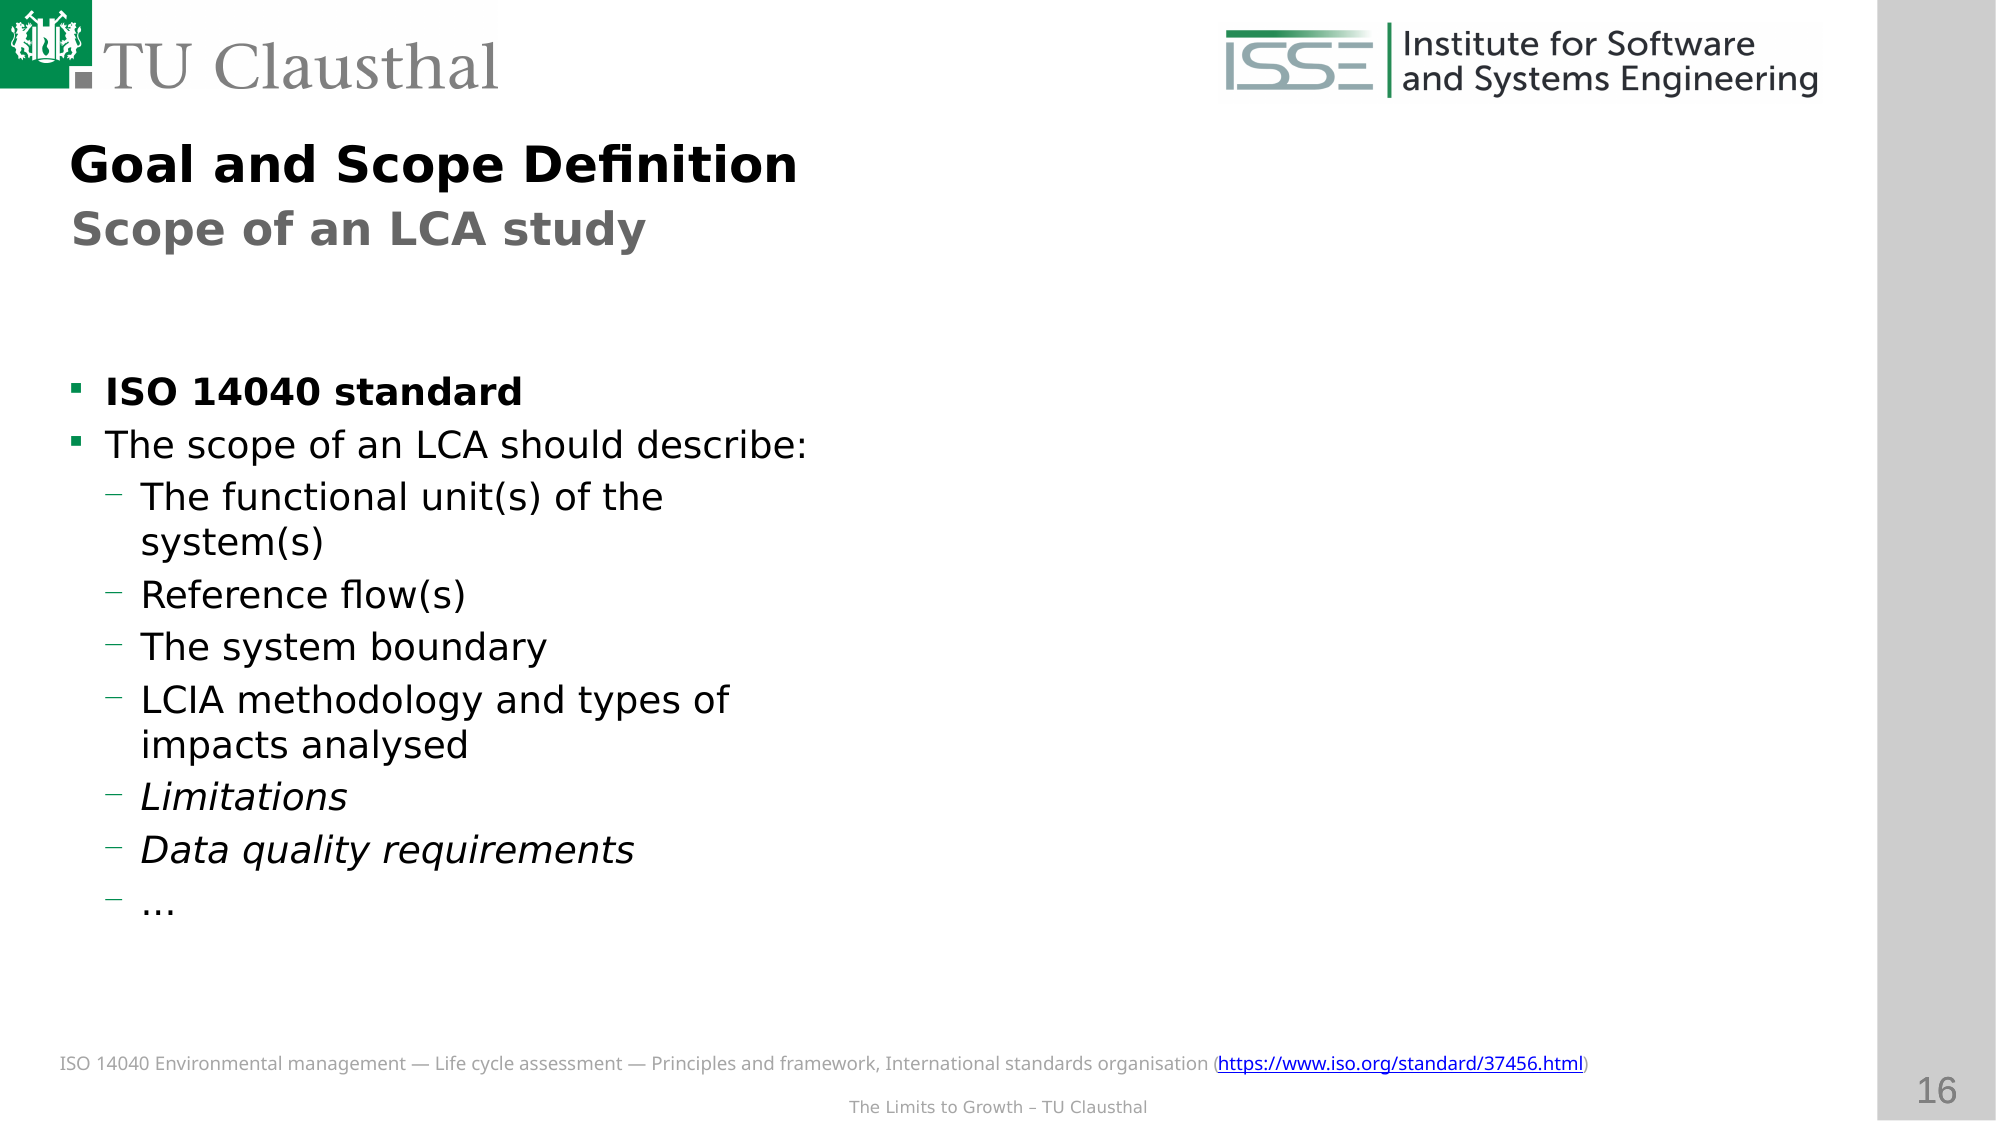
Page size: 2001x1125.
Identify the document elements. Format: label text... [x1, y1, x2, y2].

text_box Scope of an LCA study [70, 188, 1767, 267]
picture [1218, 22, 1823, 104]
picture [0, 0, 498, 89]
text_box ISO 14040 standard The scope of an LCA should describe: The functional unit(s) of the system(s) Reference flow(s) The system boundary LCIA methodology and types of impacts analysed Limitations Data quality requirements ... [54, 207, 861, 1032]
text_box ISO 14040 Environmental management — Life cycle assessment — Principles and framework, International standards organisation (https://www.iso.org/standard/37456.html) [44, 1043, 1836, 1085]
text_box Goal and Scope Definition [54, 125, 1816, 205]
